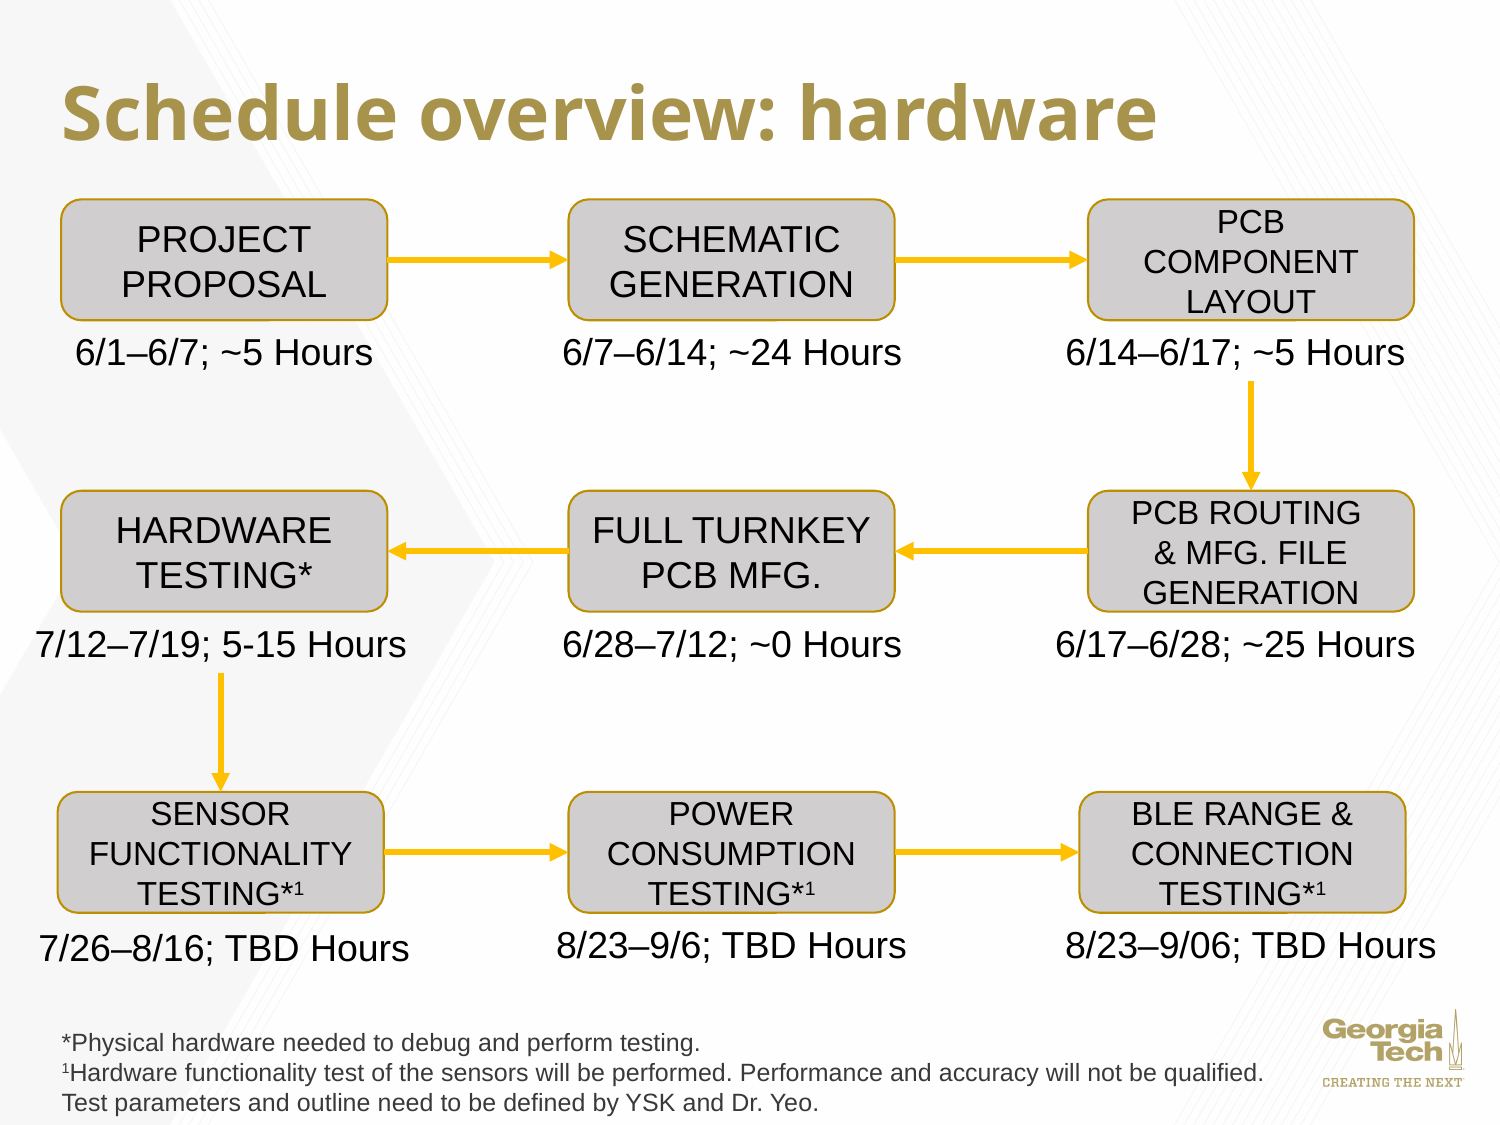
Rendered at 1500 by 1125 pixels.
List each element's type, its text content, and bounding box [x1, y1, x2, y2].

text_box POWER CONSUMPTION TESTING*1 [567, 790, 896, 913]
text_box 6/14–6/17; ~5 Hours [1043, 320, 1428, 381]
text_box PCB ROUTING & MFG. FILE GENERATION [1086, 489, 1416, 612]
text_box FULL TURNKEY PCB MFG. [567, 489, 896, 612]
text_box HARDWARE TESTING* [60, 489, 389, 612]
text_box 7/12–7/19; 5-15 Hours [6, 612, 435, 673]
title Schedule overview: hardware [46, 32, 1454, 200]
text_box BLE RANGE & CONNECTION TESTING*1 [1078, 790, 1407, 913]
text_box 6/17–6/28; ~25 Hours [1038, 612, 1433, 673]
text_box 7/26–8/16; TBD Hours [10, 916, 439, 976]
text_box PROJECT PROPOSAL [60, 198, 389, 320]
text_box SCHEMATIC GENERATION [567, 198, 896, 320]
picture [0, 0, 1500, 1125]
text_box 6/28–7/12; ~0 Hours [535, 612, 930, 673]
text_box *Physical hardware needed to debug and perform testing. 1Hardware functionality test of the sensors will be performed. Performance and accuracy will not be qualified. Test parameters and outline need to be defined by YSK and Dr. Yeo. [46, 1018, 1315, 1124]
text_box SENSOR FUNCTIONALITY TESTING*1 [56, 790, 385, 914]
text_box 6/1–6/7; ~5 Hours [42, 320, 406, 381]
text_box 8/23–9/06; TBD Hours [1046, 913, 1456, 974]
text_box PCB COMPONENT LAYOUT [1086, 198, 1416, 320]
text_box 6/7–6/14; ~24 Hours [535, 320, 930, 381]
text_box 8/23–9/6; TBD Hours [526, 913, 937, 974]
